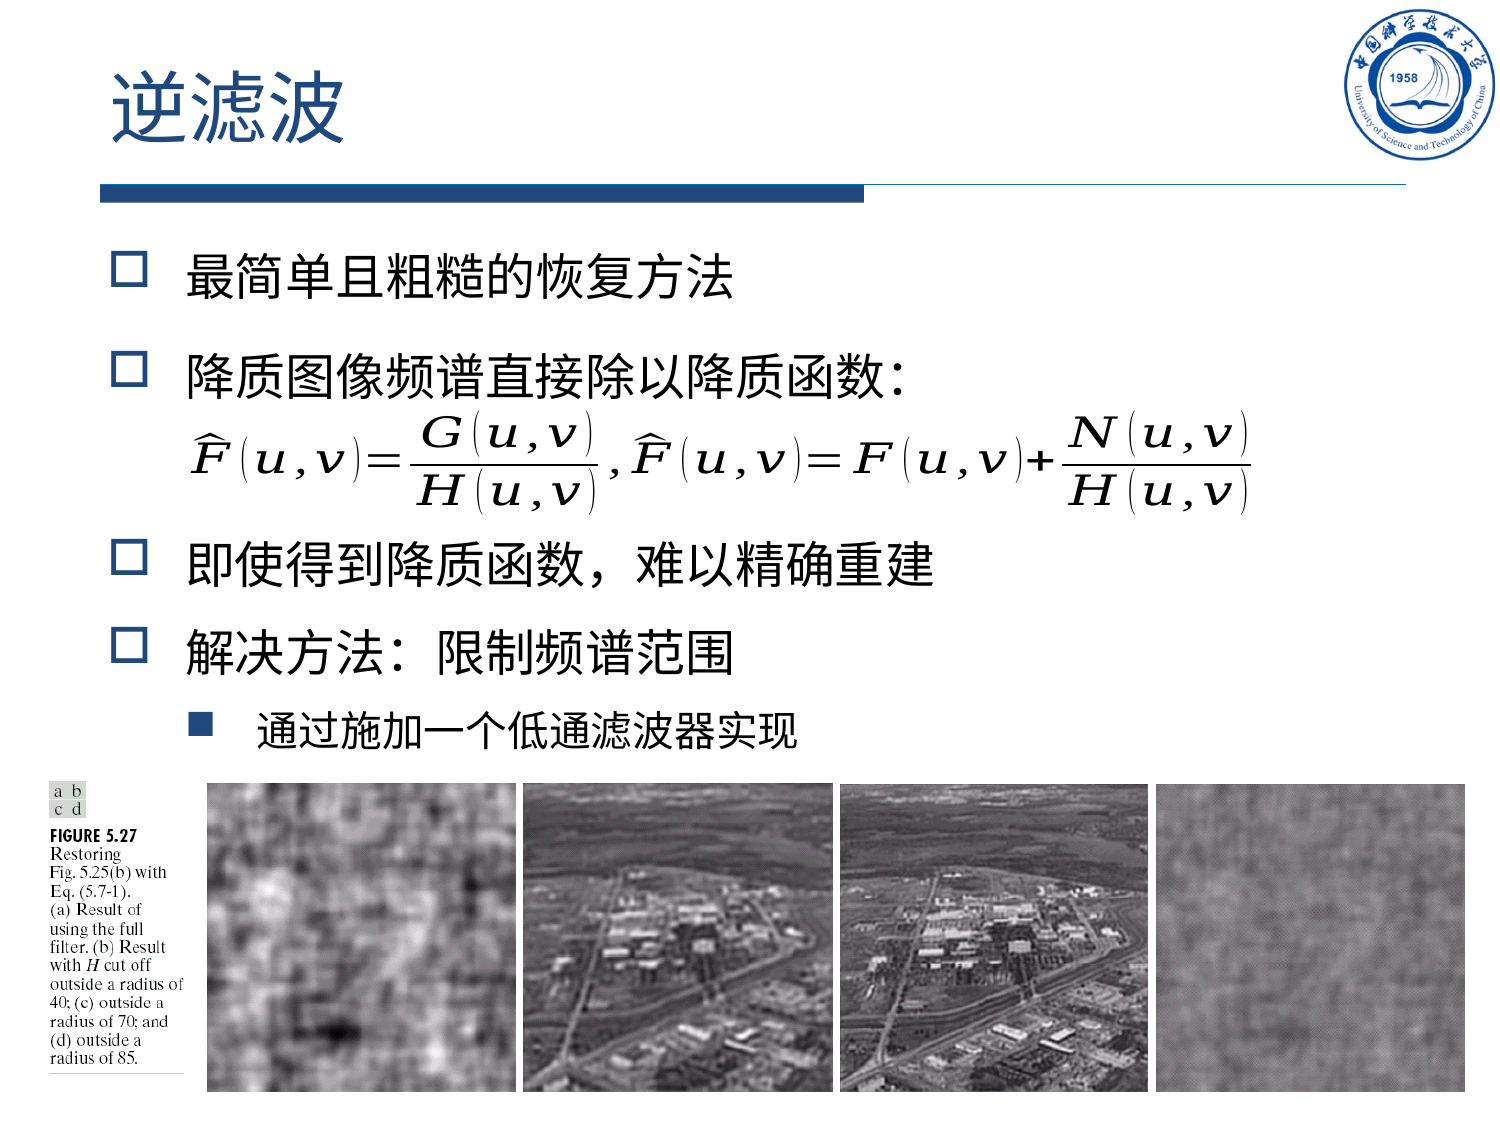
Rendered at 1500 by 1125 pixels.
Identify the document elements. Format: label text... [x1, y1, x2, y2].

title 逆滤波 [94, 50, 1407, 161]
list 最简单且粗糙的恢复方法 降质图像频谱直接除以降质函数： 即使得到降质函数，难以精确重建 解决方法：限制频谱范围 通过施加一个低通滤波器实现 [92, 220, 1406, 779]
picture [44, 777, 1471, 1095]
picture [1333, 1, 1500, 161]
